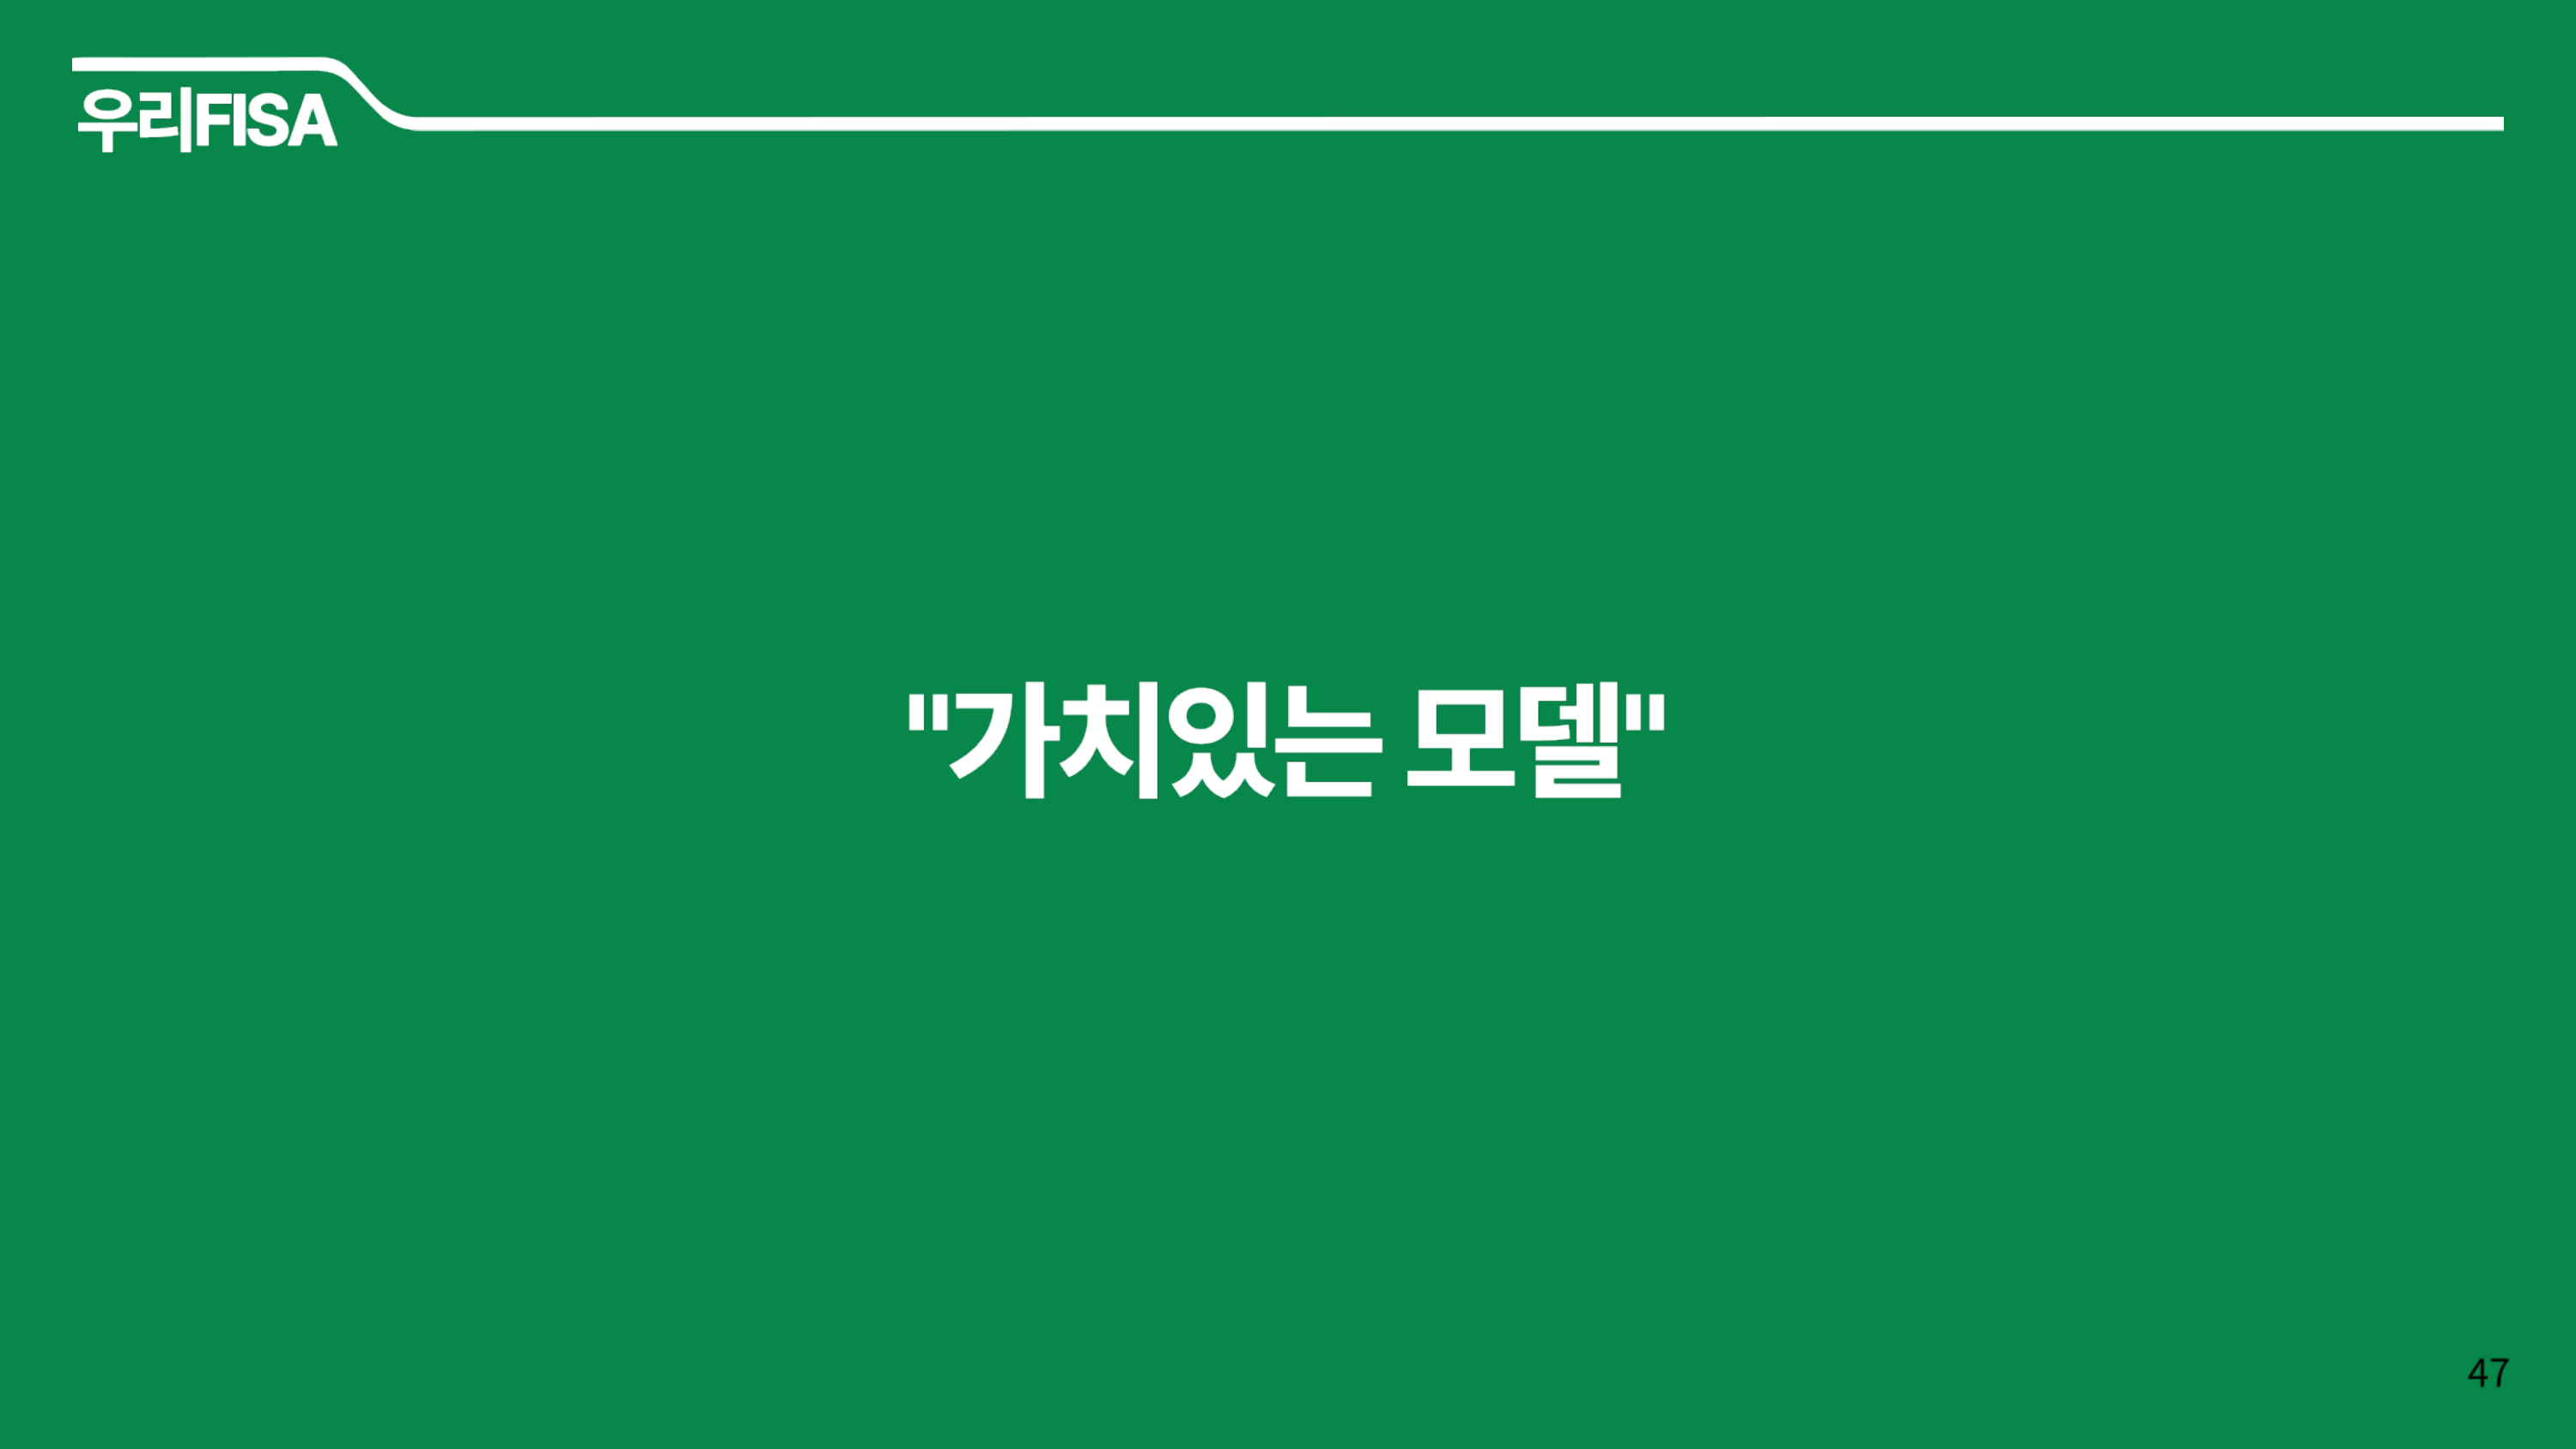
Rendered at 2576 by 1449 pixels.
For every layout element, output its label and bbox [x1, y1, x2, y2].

picture [0, 15, 515, 288]
picture [2026, 1319, 2576, 1437]
text_box [519, 56, 2504, 131]
picture [81, 598, 2183, 949]
